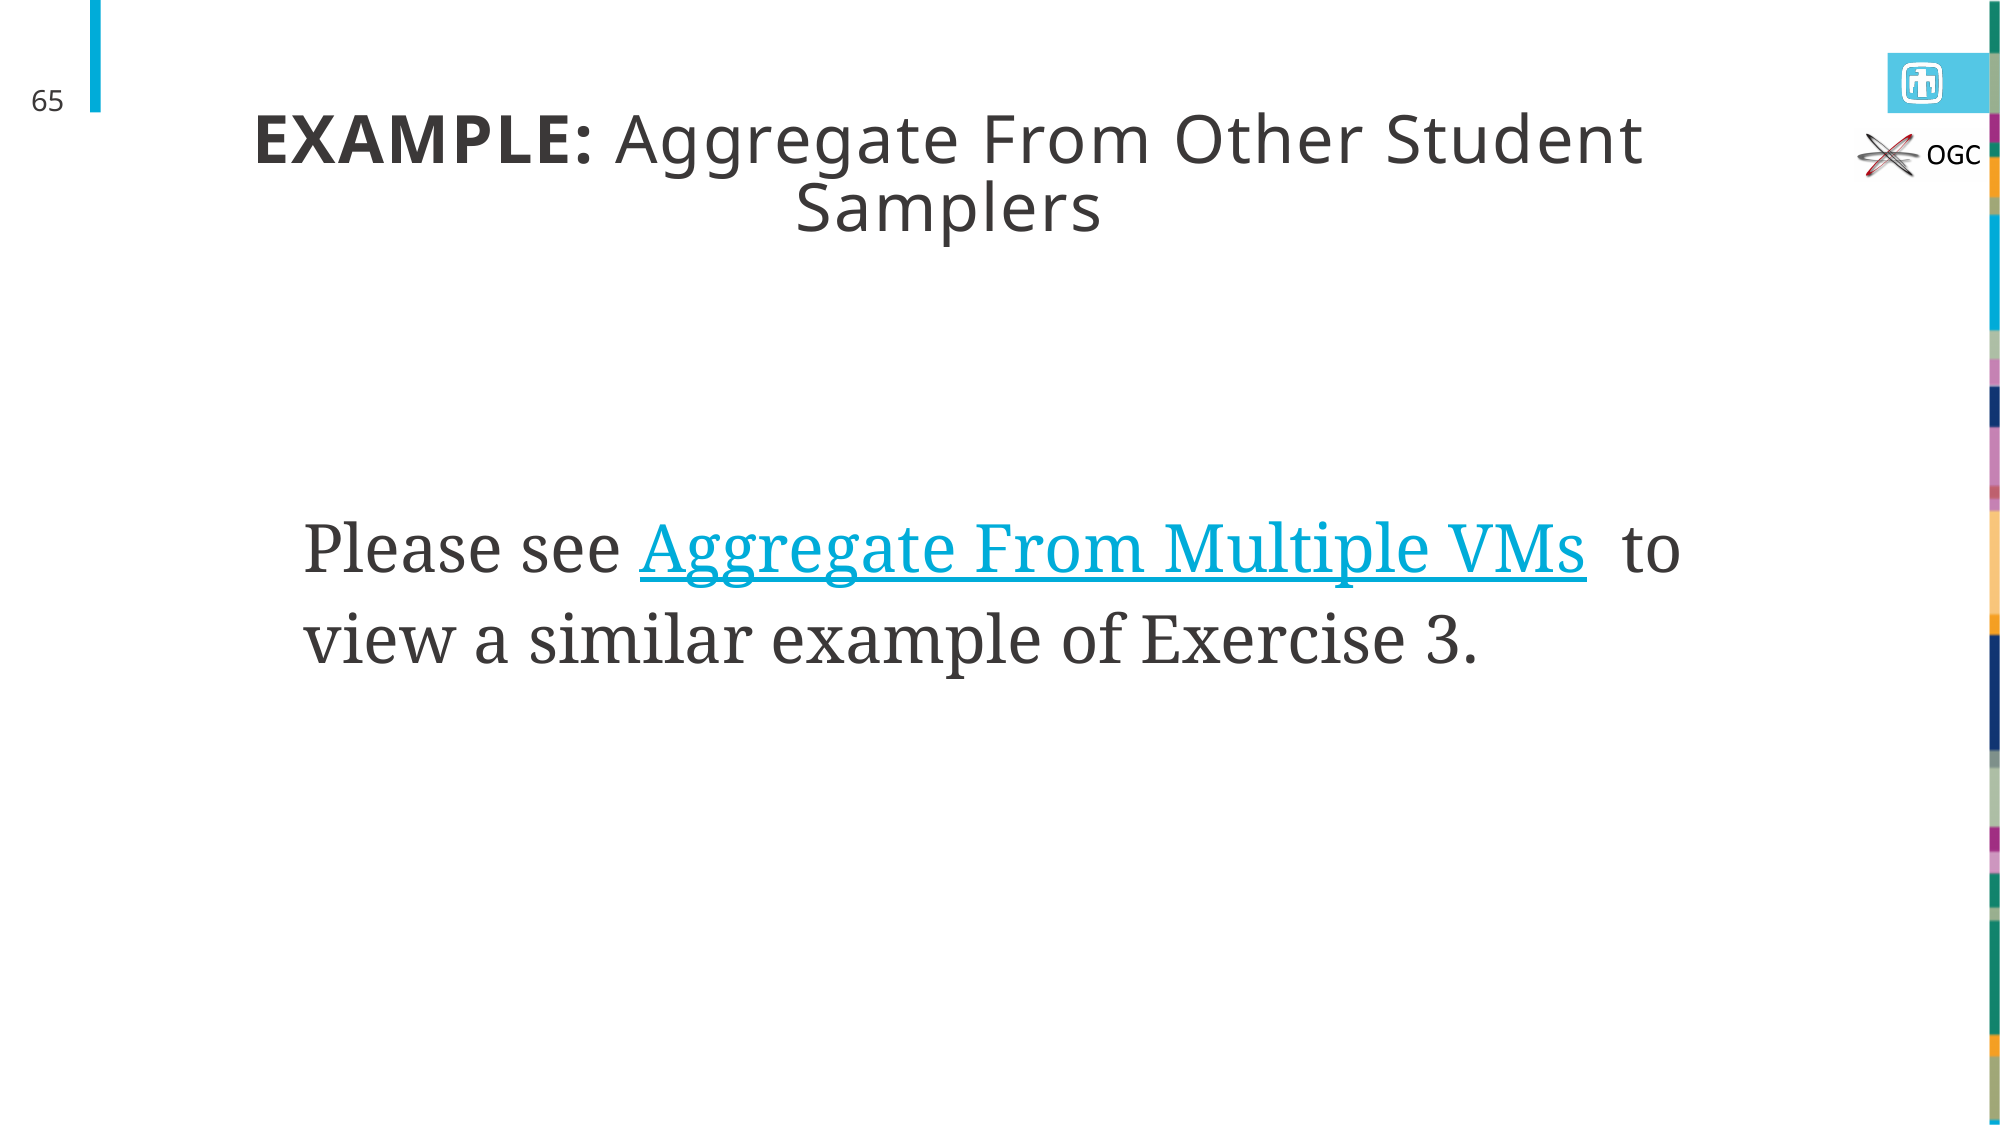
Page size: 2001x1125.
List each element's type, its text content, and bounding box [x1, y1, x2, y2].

picture [1990, 330, 1999, 1120]
picture [1990, 1, 1999, 215]
text_box Please see Aggregate From Multiple VMs to view a similar example of Exercise 3. [288, 498, 1712, 684]
picture [1854, 128, 1987, 182]
slide_number 65 [10, 71, 80, 132]
title EXAMPLE: Aggregate From Other Student Samplers [153, 101, 1746, 279]
picture [1901, 62, 1944, 104]
